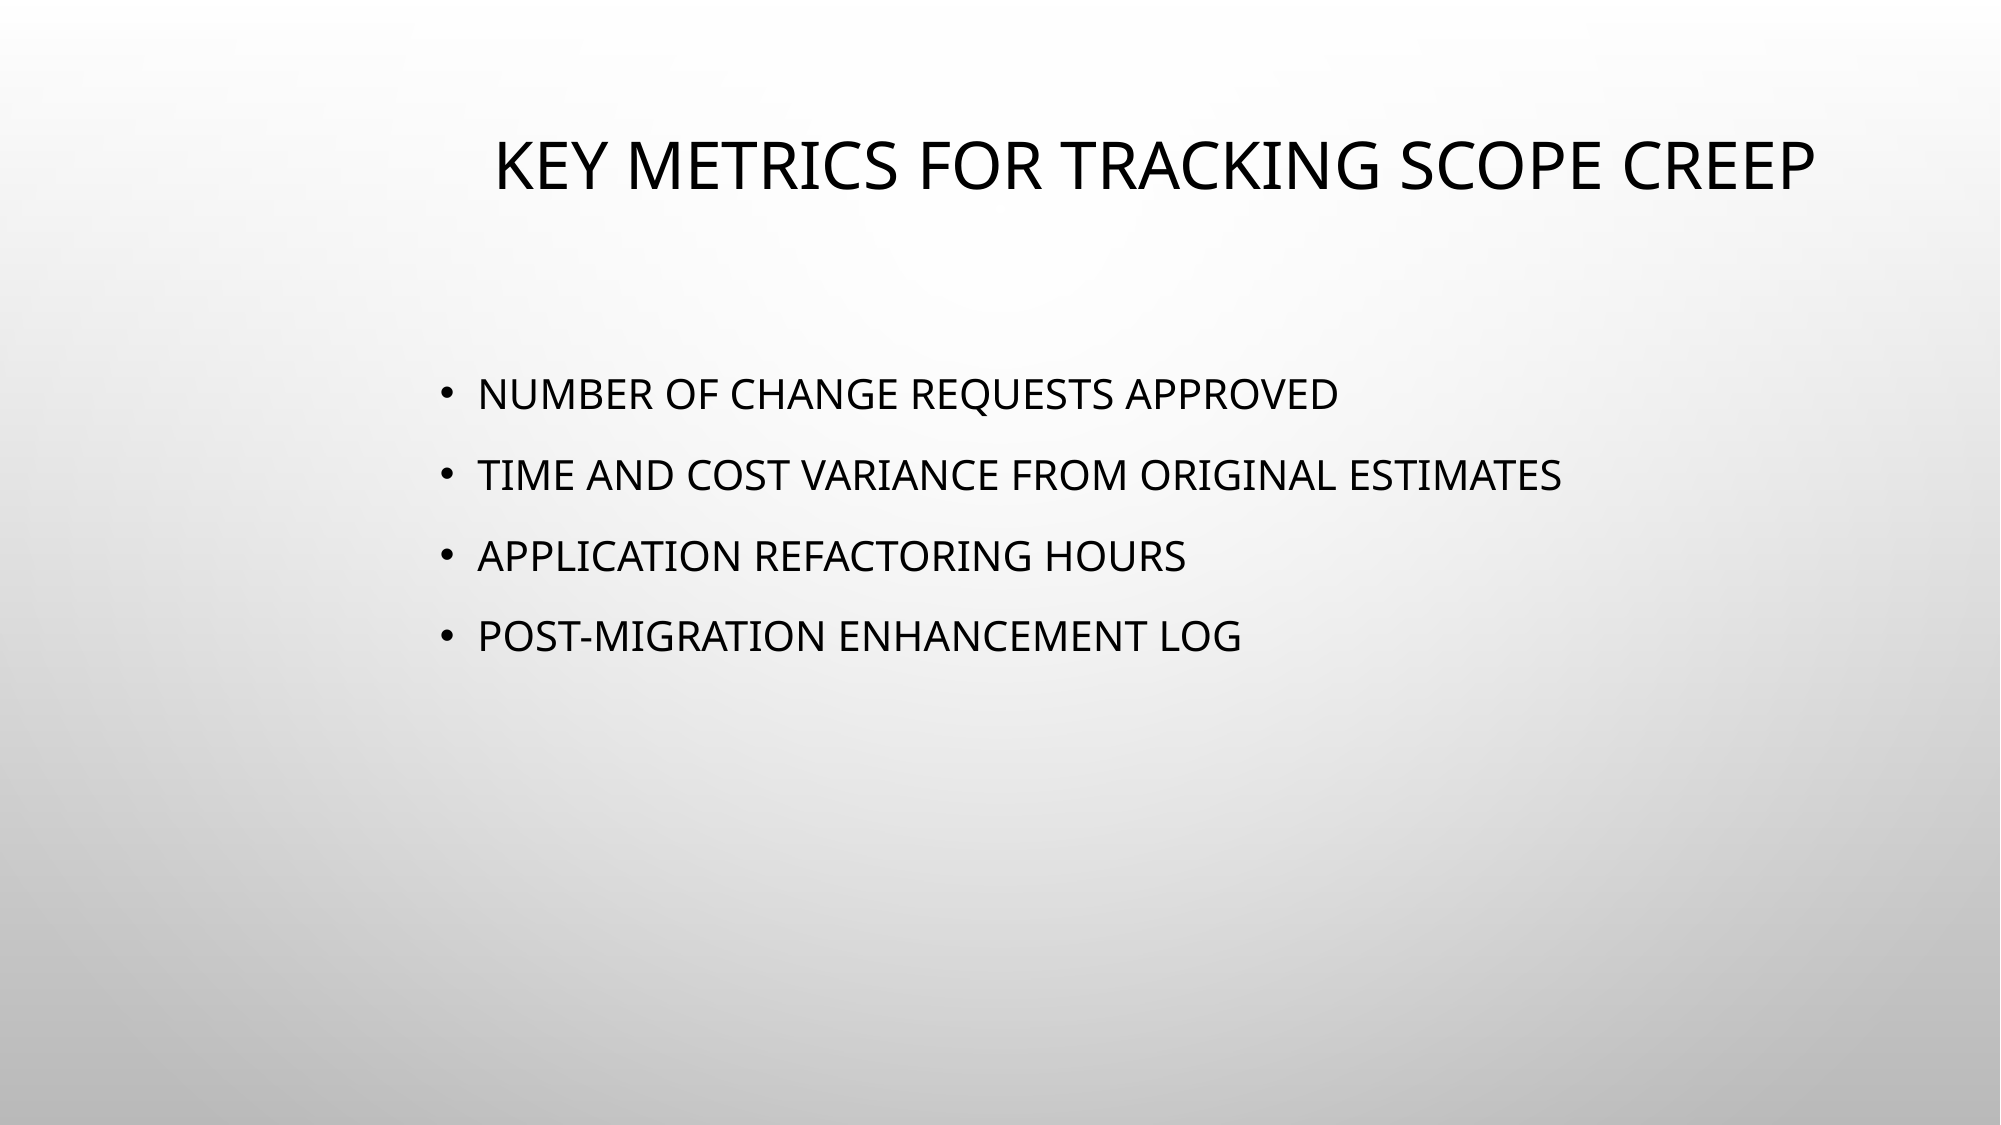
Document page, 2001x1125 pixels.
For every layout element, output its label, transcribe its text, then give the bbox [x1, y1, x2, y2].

title Key Metrics for Tracking Scope Creep [425, 102, 1888, 313]
list Number of Change Requests Approved Time and Cost Variance from Original Estimates Application Refactoring Hours Post-Migration Enhancement Log [424, 350, 1888, 970]
picture [0, 0, 2000, 1125]
